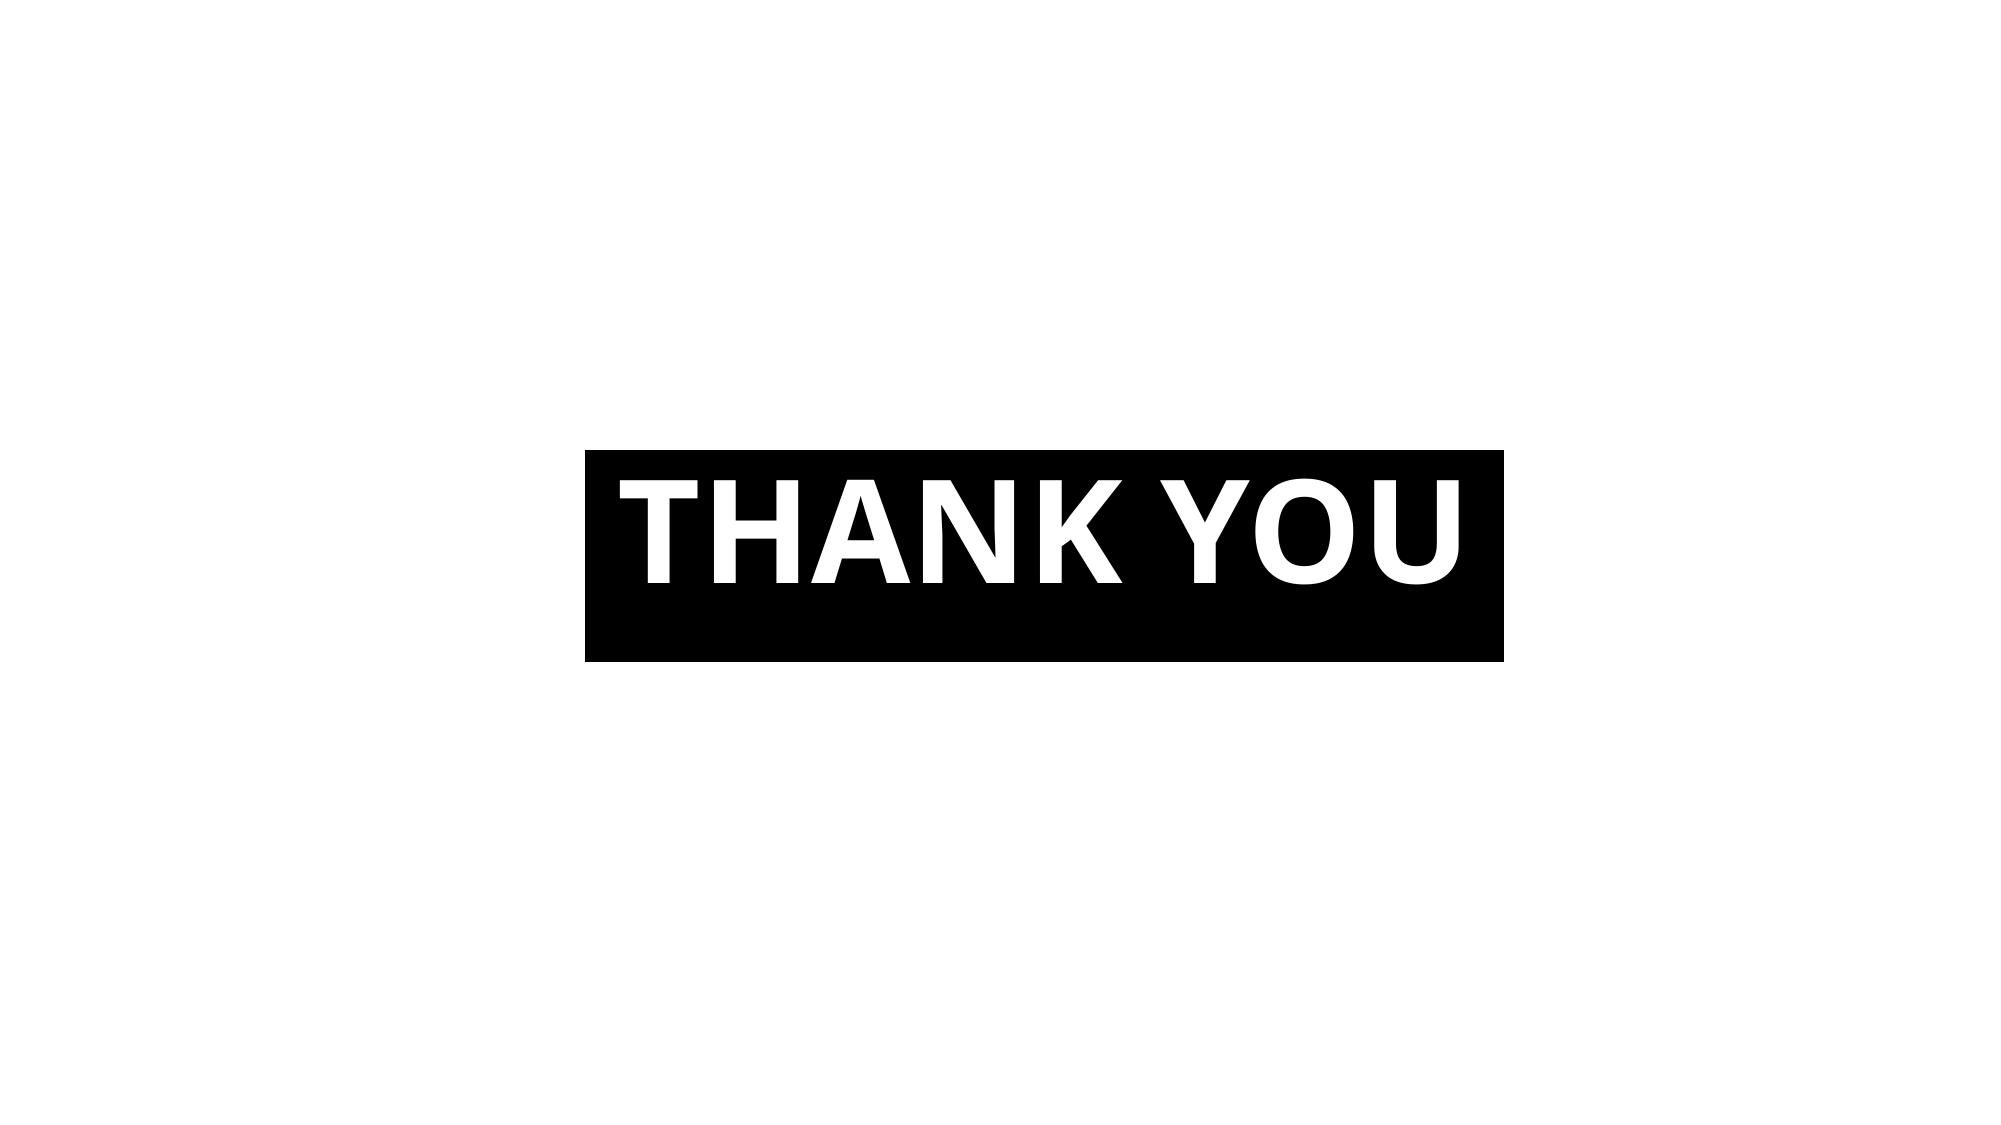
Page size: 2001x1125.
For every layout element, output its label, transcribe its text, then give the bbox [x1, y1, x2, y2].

list THANK YOU [585, 450, 1504, 662]
